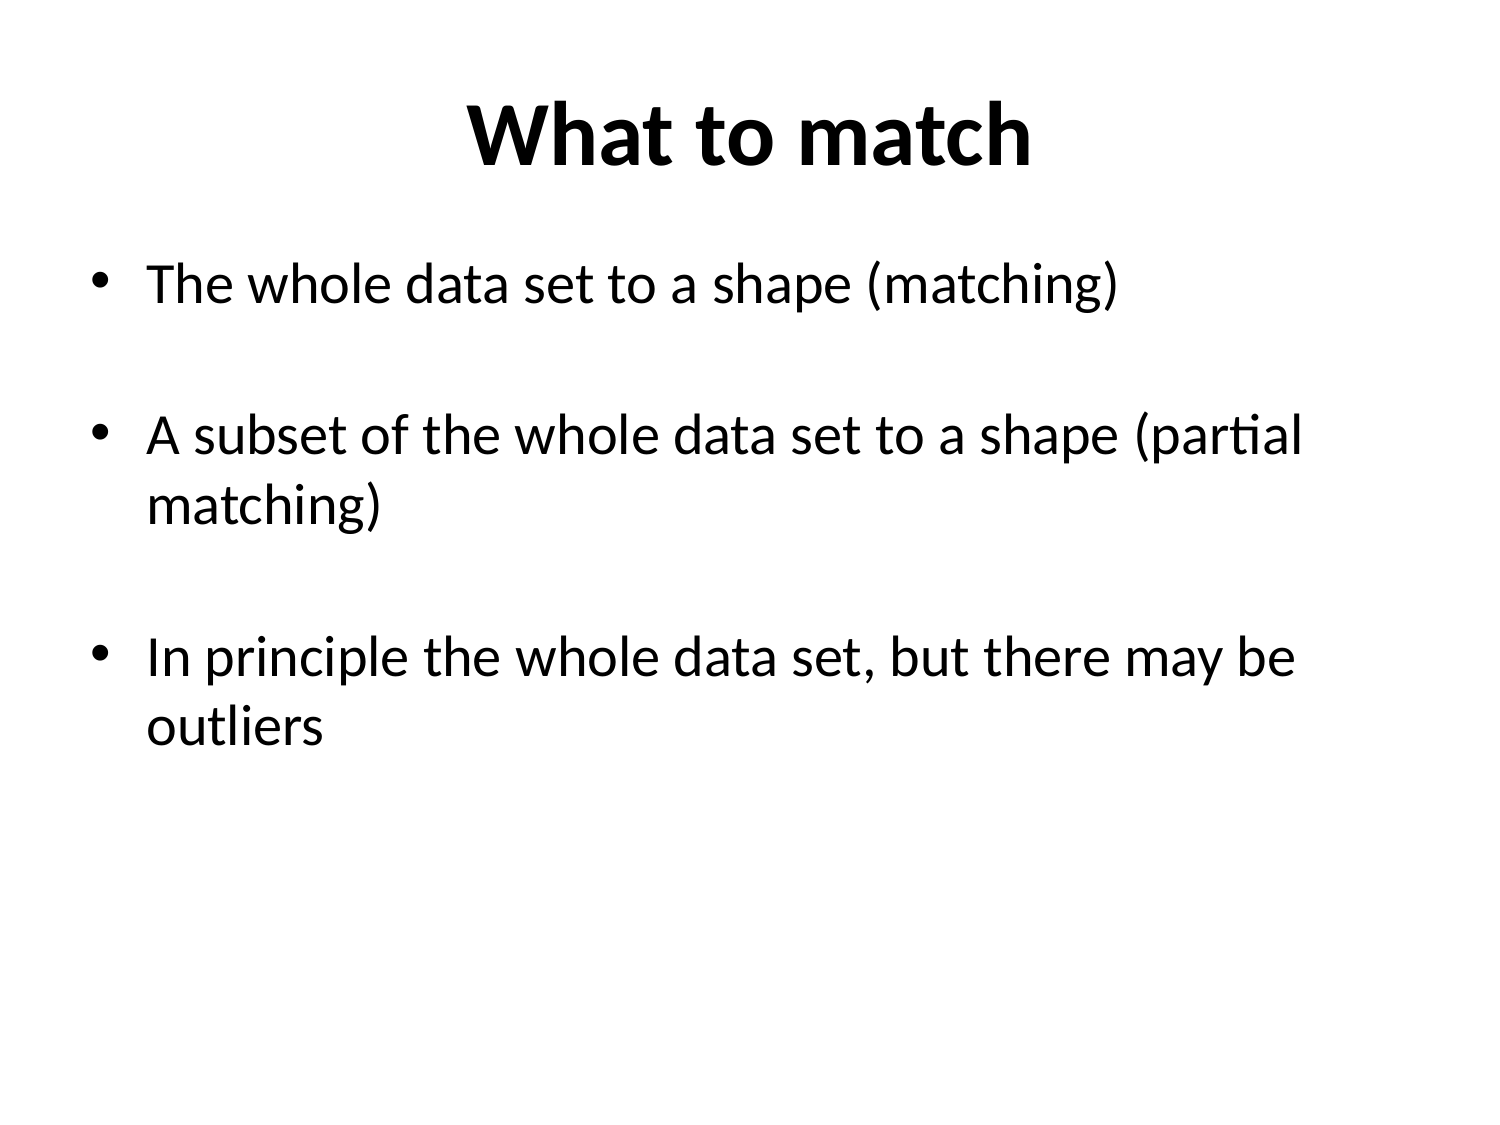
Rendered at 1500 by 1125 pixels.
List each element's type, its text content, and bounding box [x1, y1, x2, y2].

title What to match [75, 45, 1425, 213]
list The whole data set to a shape (matching) A subset of the whole data set to a shape (partial matching) In principle the whole data set, but there may be outliers [75, 237, 1425, 800]
